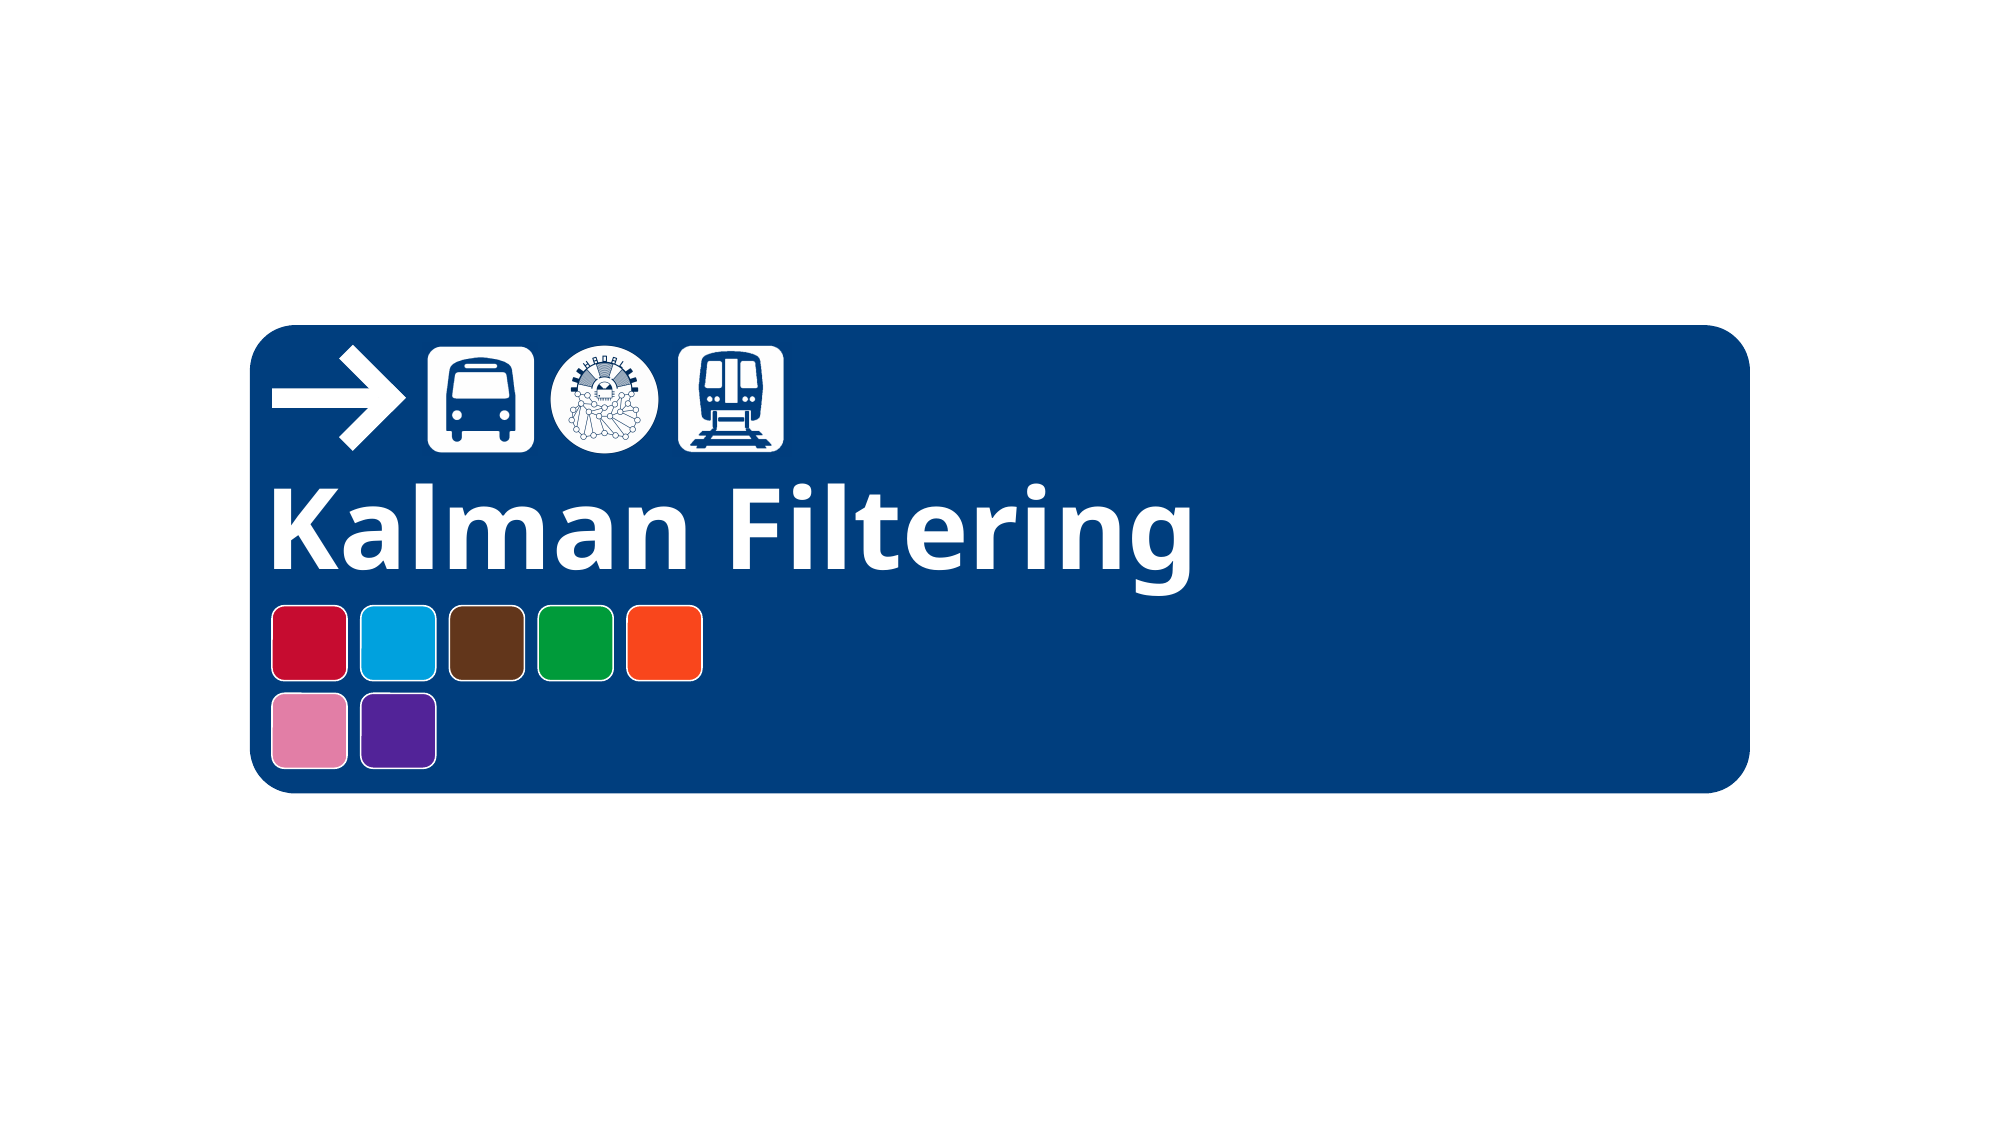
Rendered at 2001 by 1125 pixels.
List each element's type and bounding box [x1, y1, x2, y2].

text_box [268, 323, 1732, 332]
picture [671, 342, 793, 457]
text_box [248, 358, 1752, 796]
picture [421, 341, 538, 457]
title [249, 332, 1750, 602]
text_box [271, 340, 411, 428]
picture [550, 345, 660, 455]
